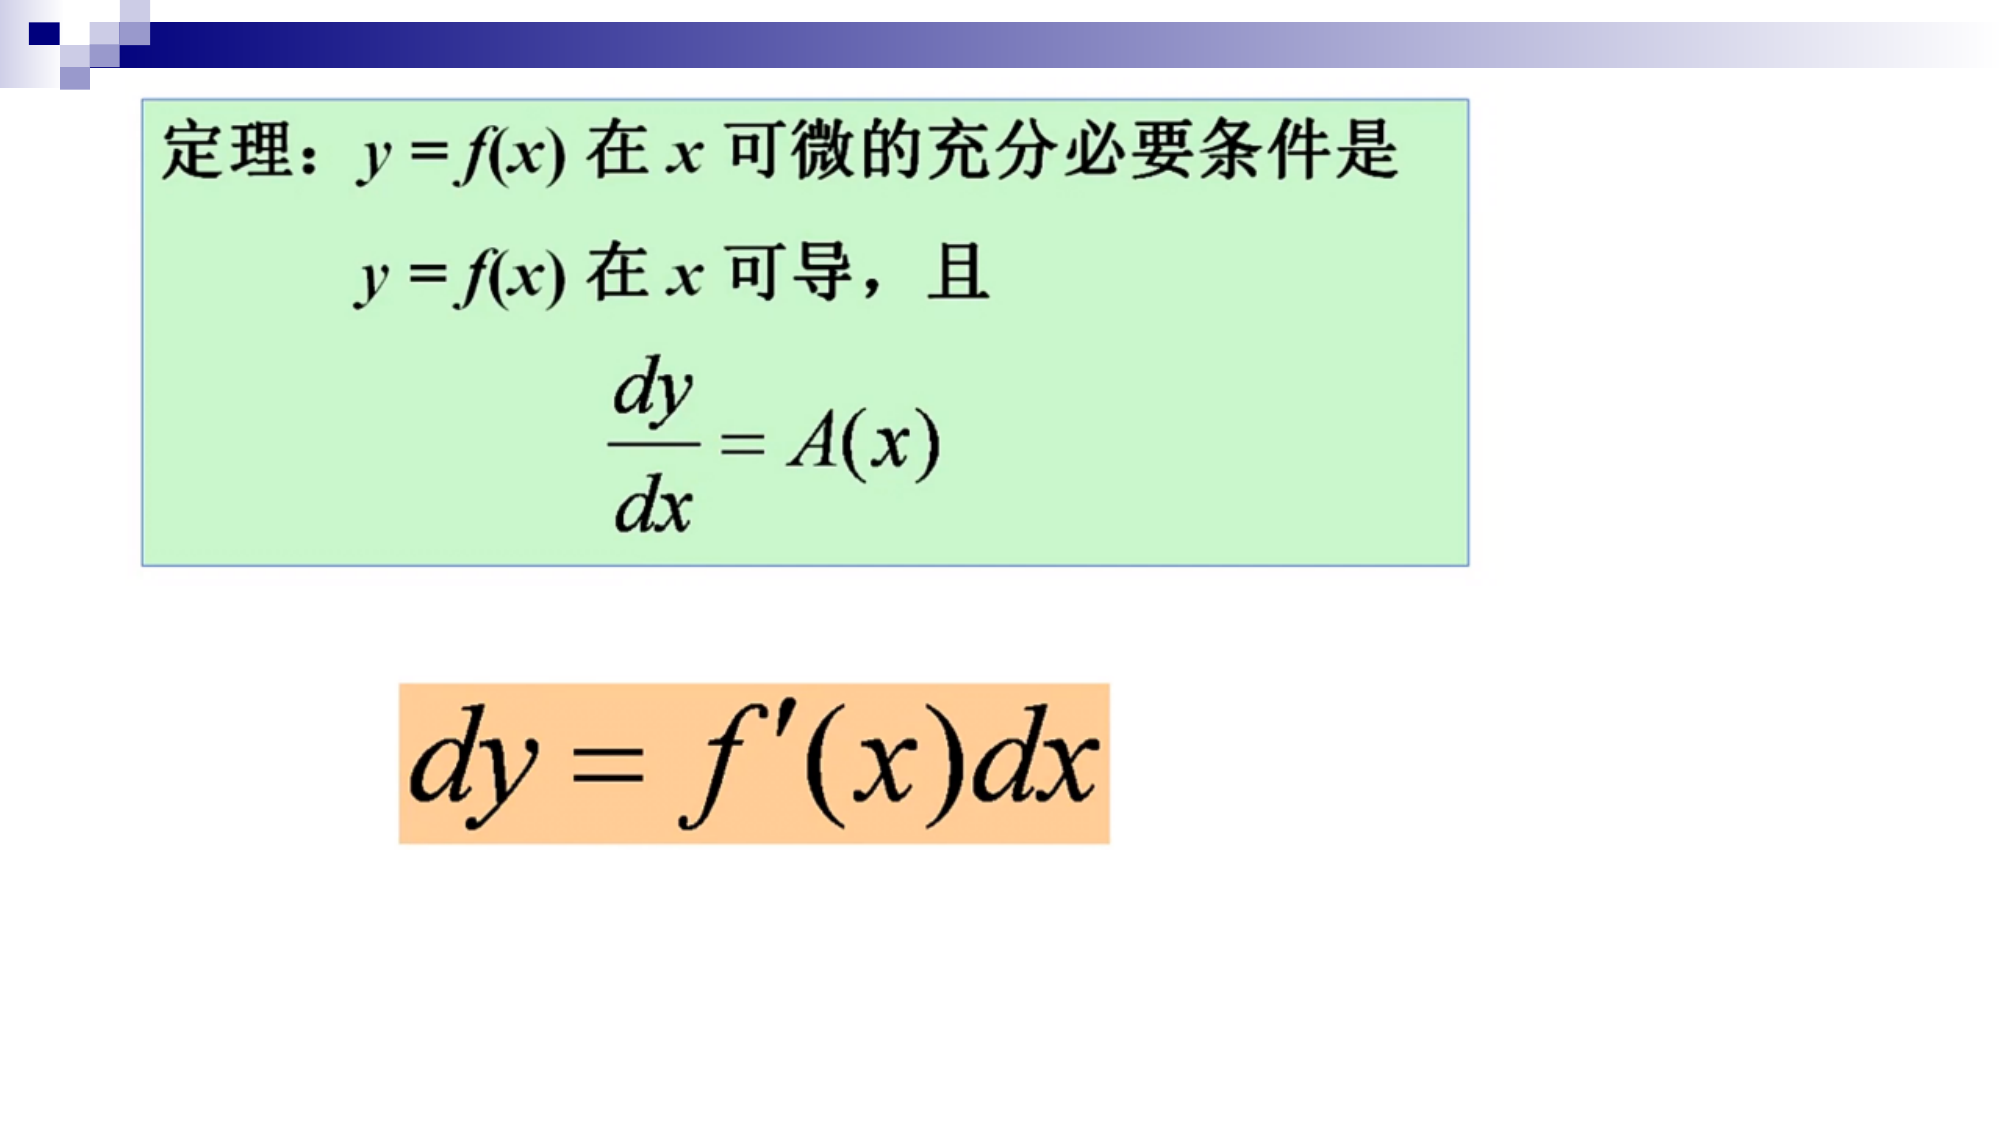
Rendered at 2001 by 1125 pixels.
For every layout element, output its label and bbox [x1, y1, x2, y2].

picture [394, 675, 1115, 850]
picture [125, 77, 1504, 586]
